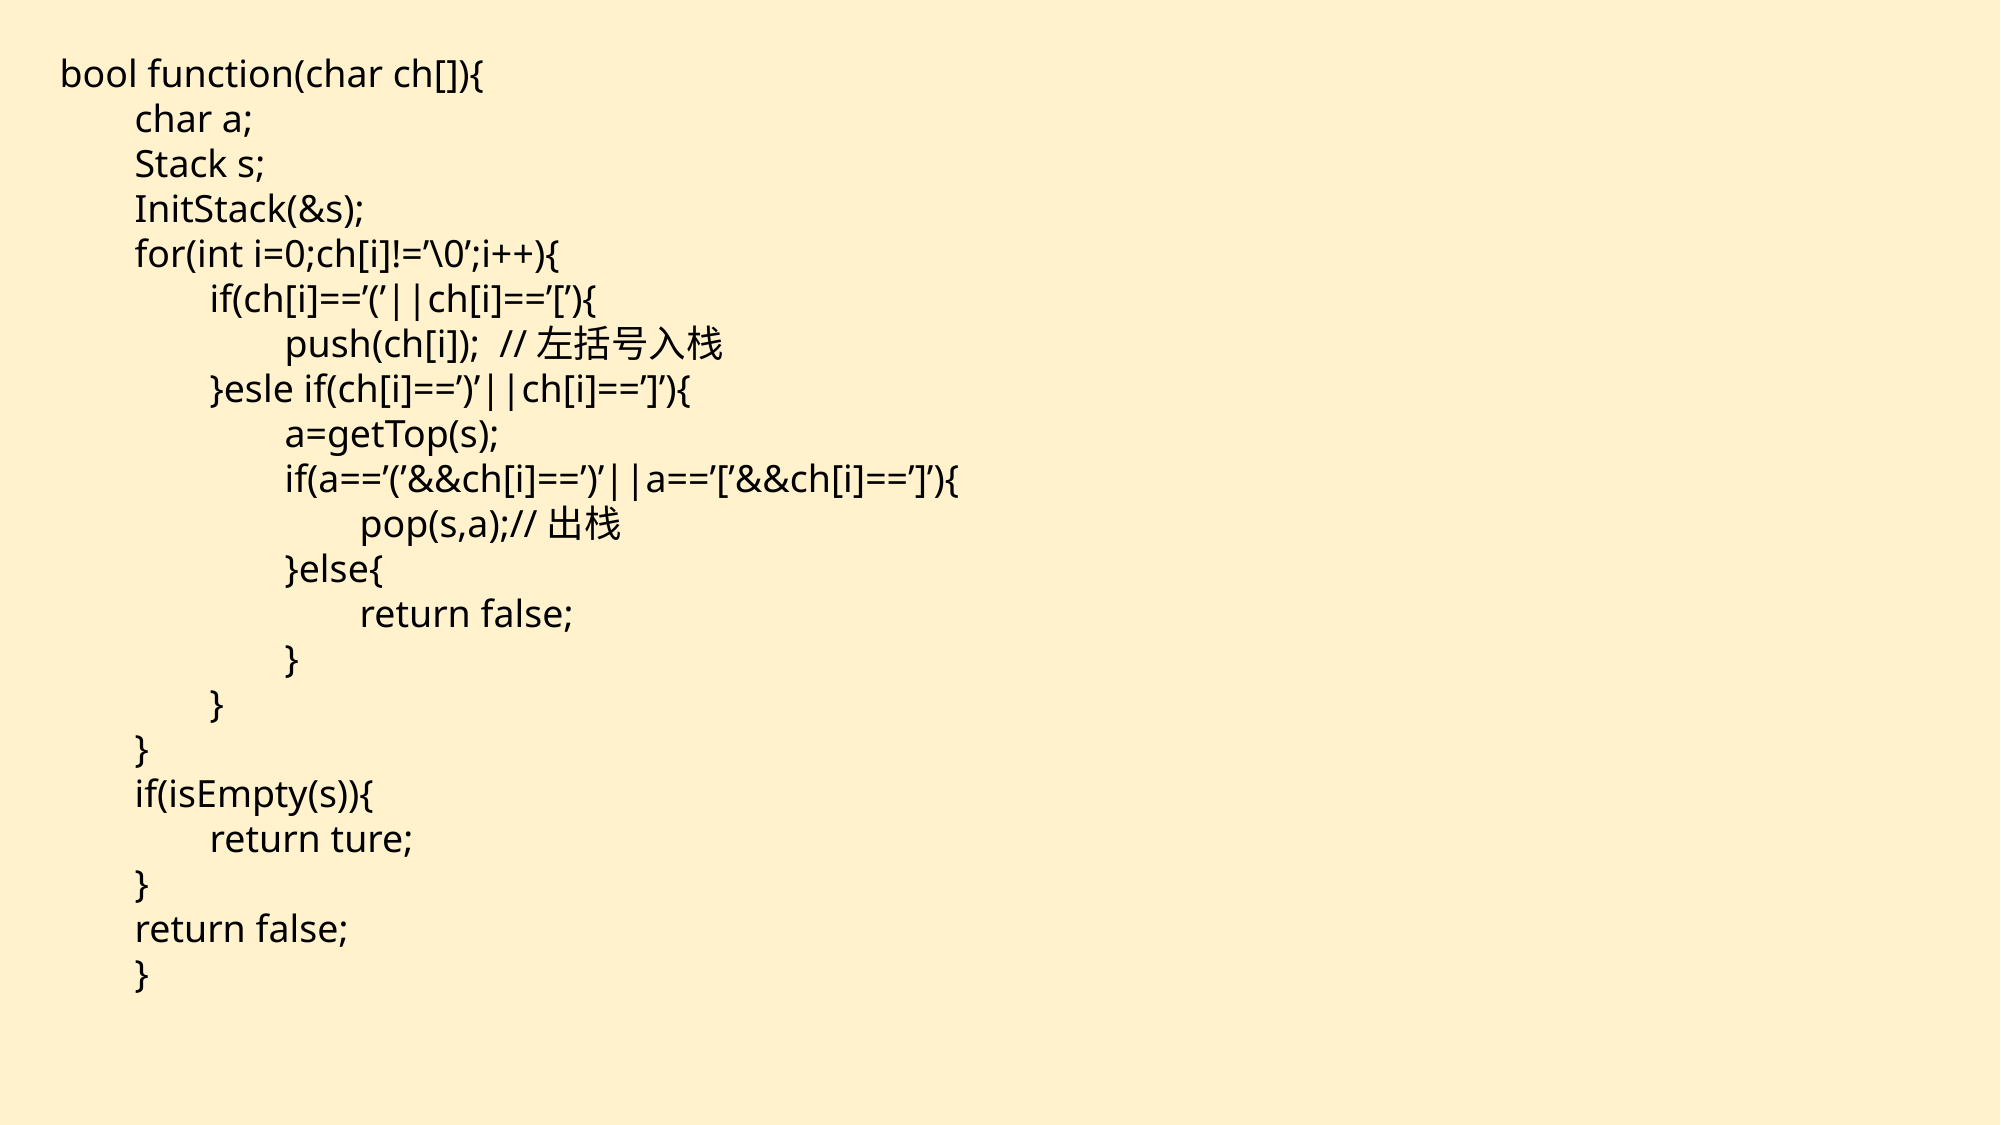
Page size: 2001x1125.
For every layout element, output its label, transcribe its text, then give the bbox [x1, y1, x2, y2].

text_box bool function(char ch[]){ char a; Stack s; InitStack(&s); for(int i=0;ch[i]!=’\0’;i++){ if(ch[i]==’(’||ch[i]==’[’){ push(ch[i]); //左括号入栈 }esle if(ch[i]==’)’||ch[i]==’]’){ a=getTop(s); if(a==’(’&&ch[i]==’)’||a==’[’&&ch[i]==’]’){ pop(s,a);//出栈 }else{ return false; } } } if(isEmpty(s)){ return ture; } return false; } [44, 42, 1701, 1044]
